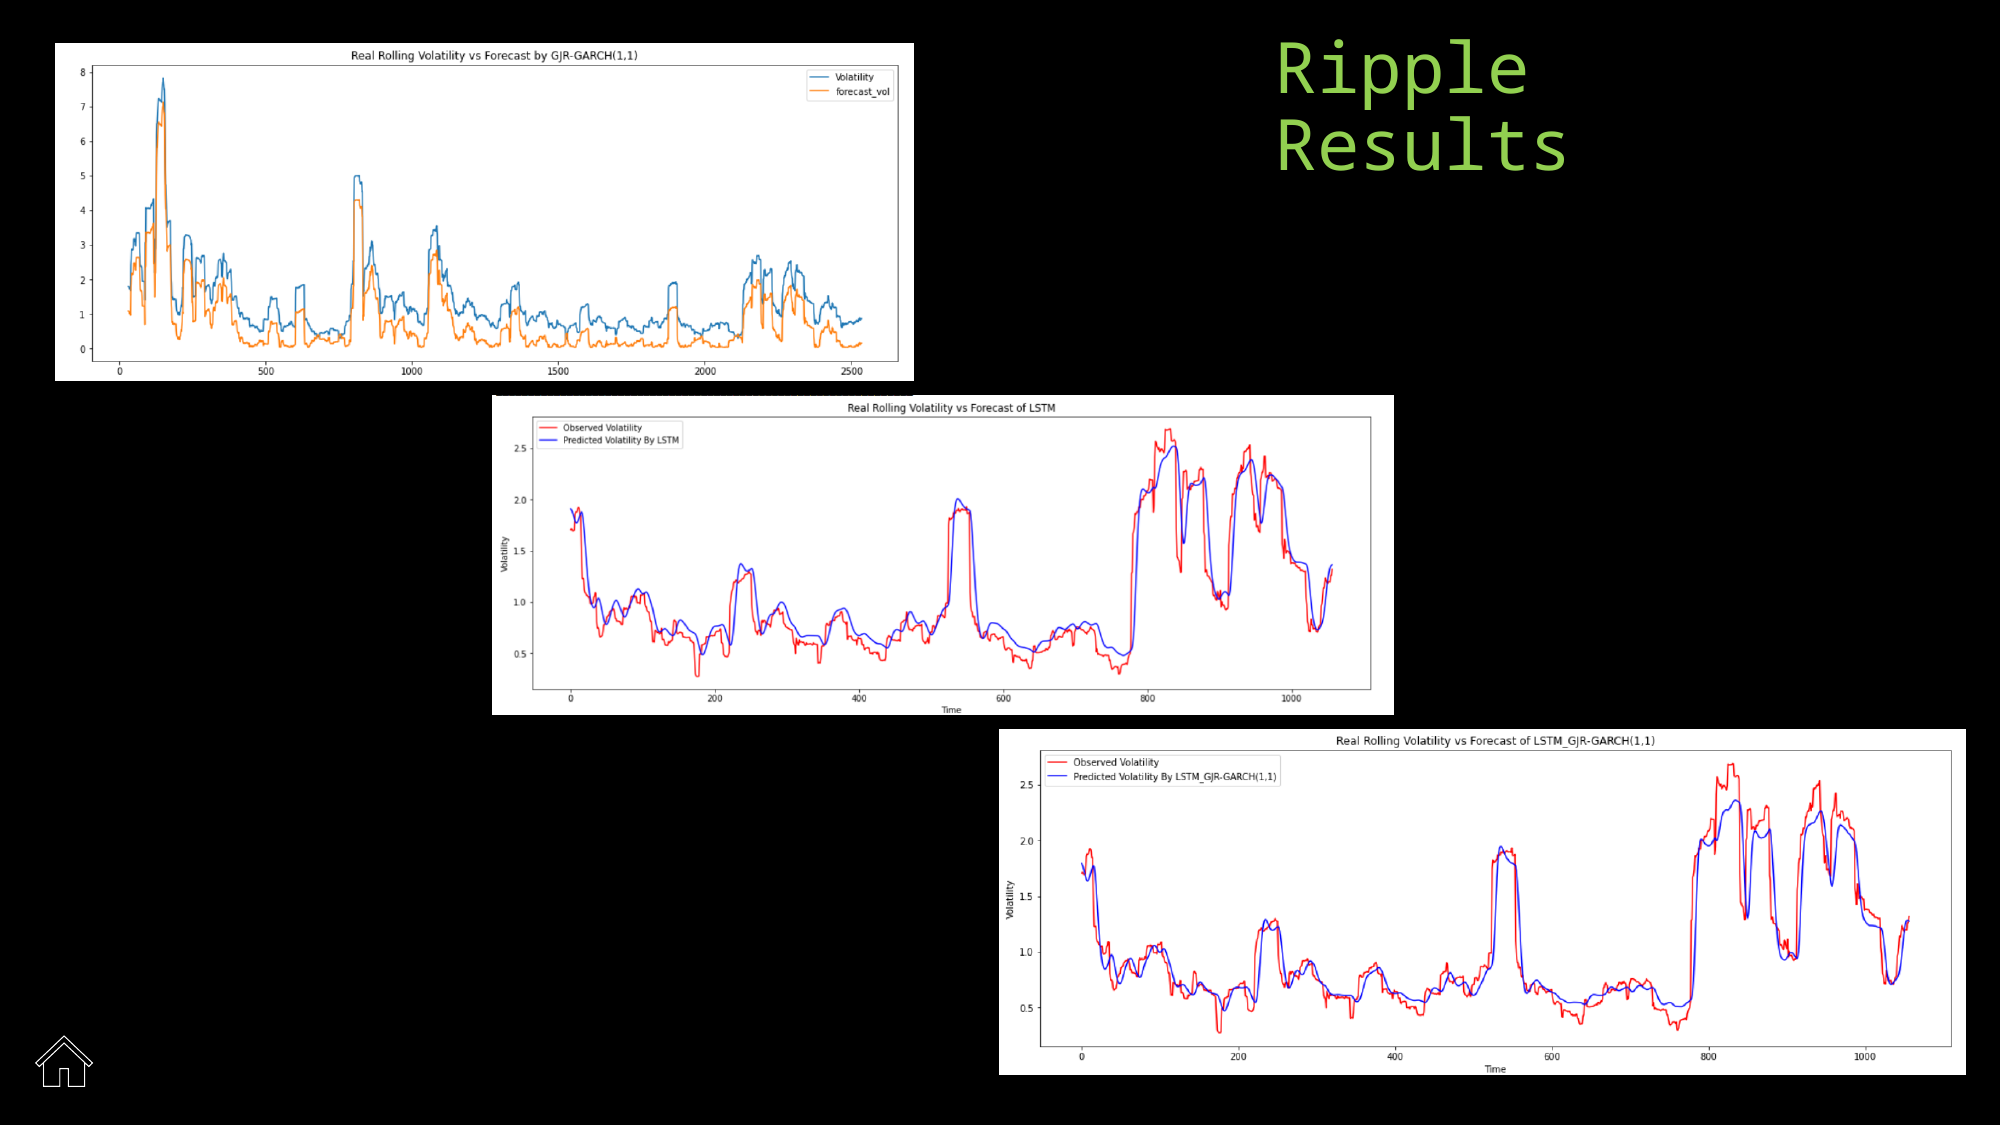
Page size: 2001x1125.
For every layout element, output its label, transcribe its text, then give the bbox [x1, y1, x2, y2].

picture [55, 43, 914, 381]
picture [30, 1026, 98, 1094]
picture [492, 395, 1394, 715]
picture [999, 729, 1966, 1075]
title Ripple Results [1259, 79, 1869, 193]
